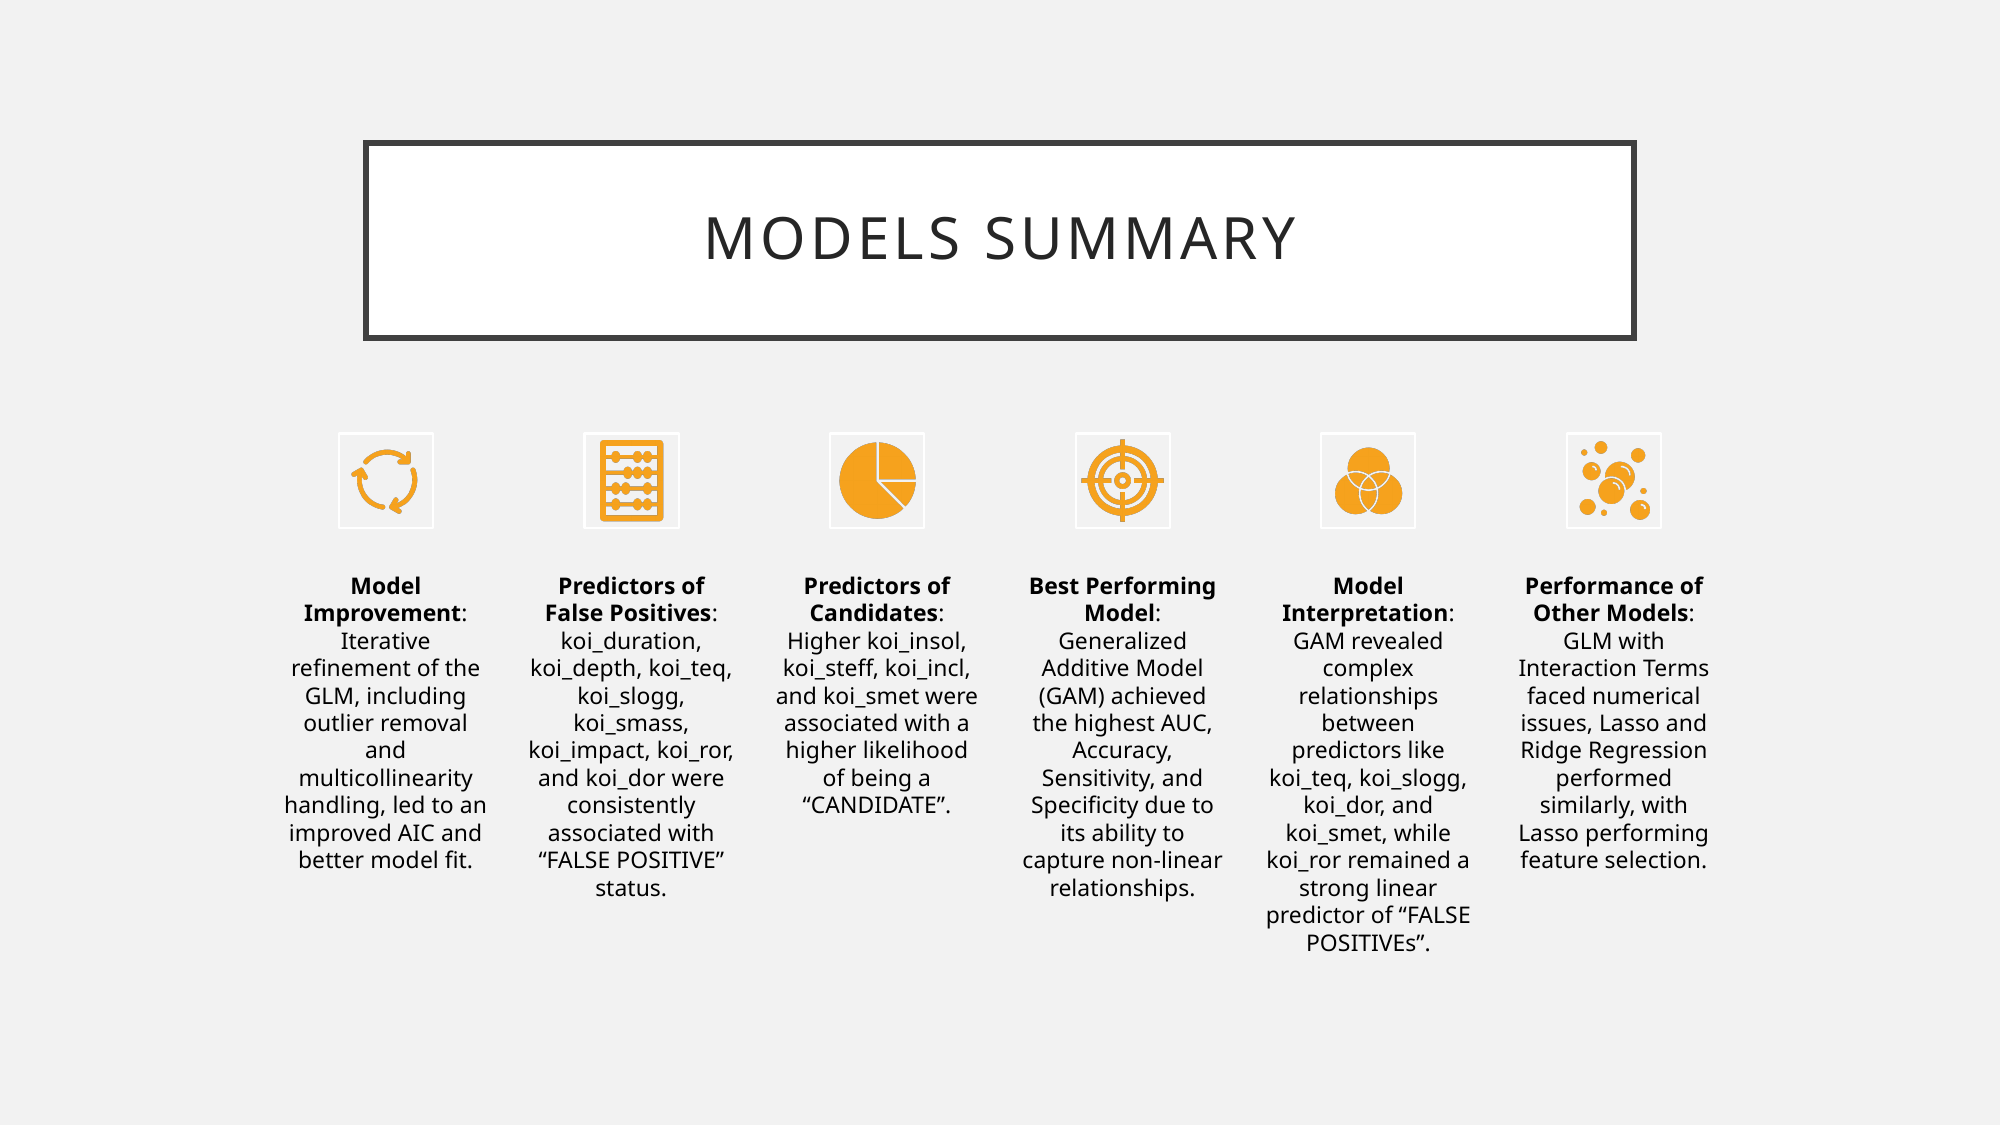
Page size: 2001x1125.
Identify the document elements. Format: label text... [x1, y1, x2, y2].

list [281, 324, 1719, 834]
title Models summary [363, 140, 1637, 324]
